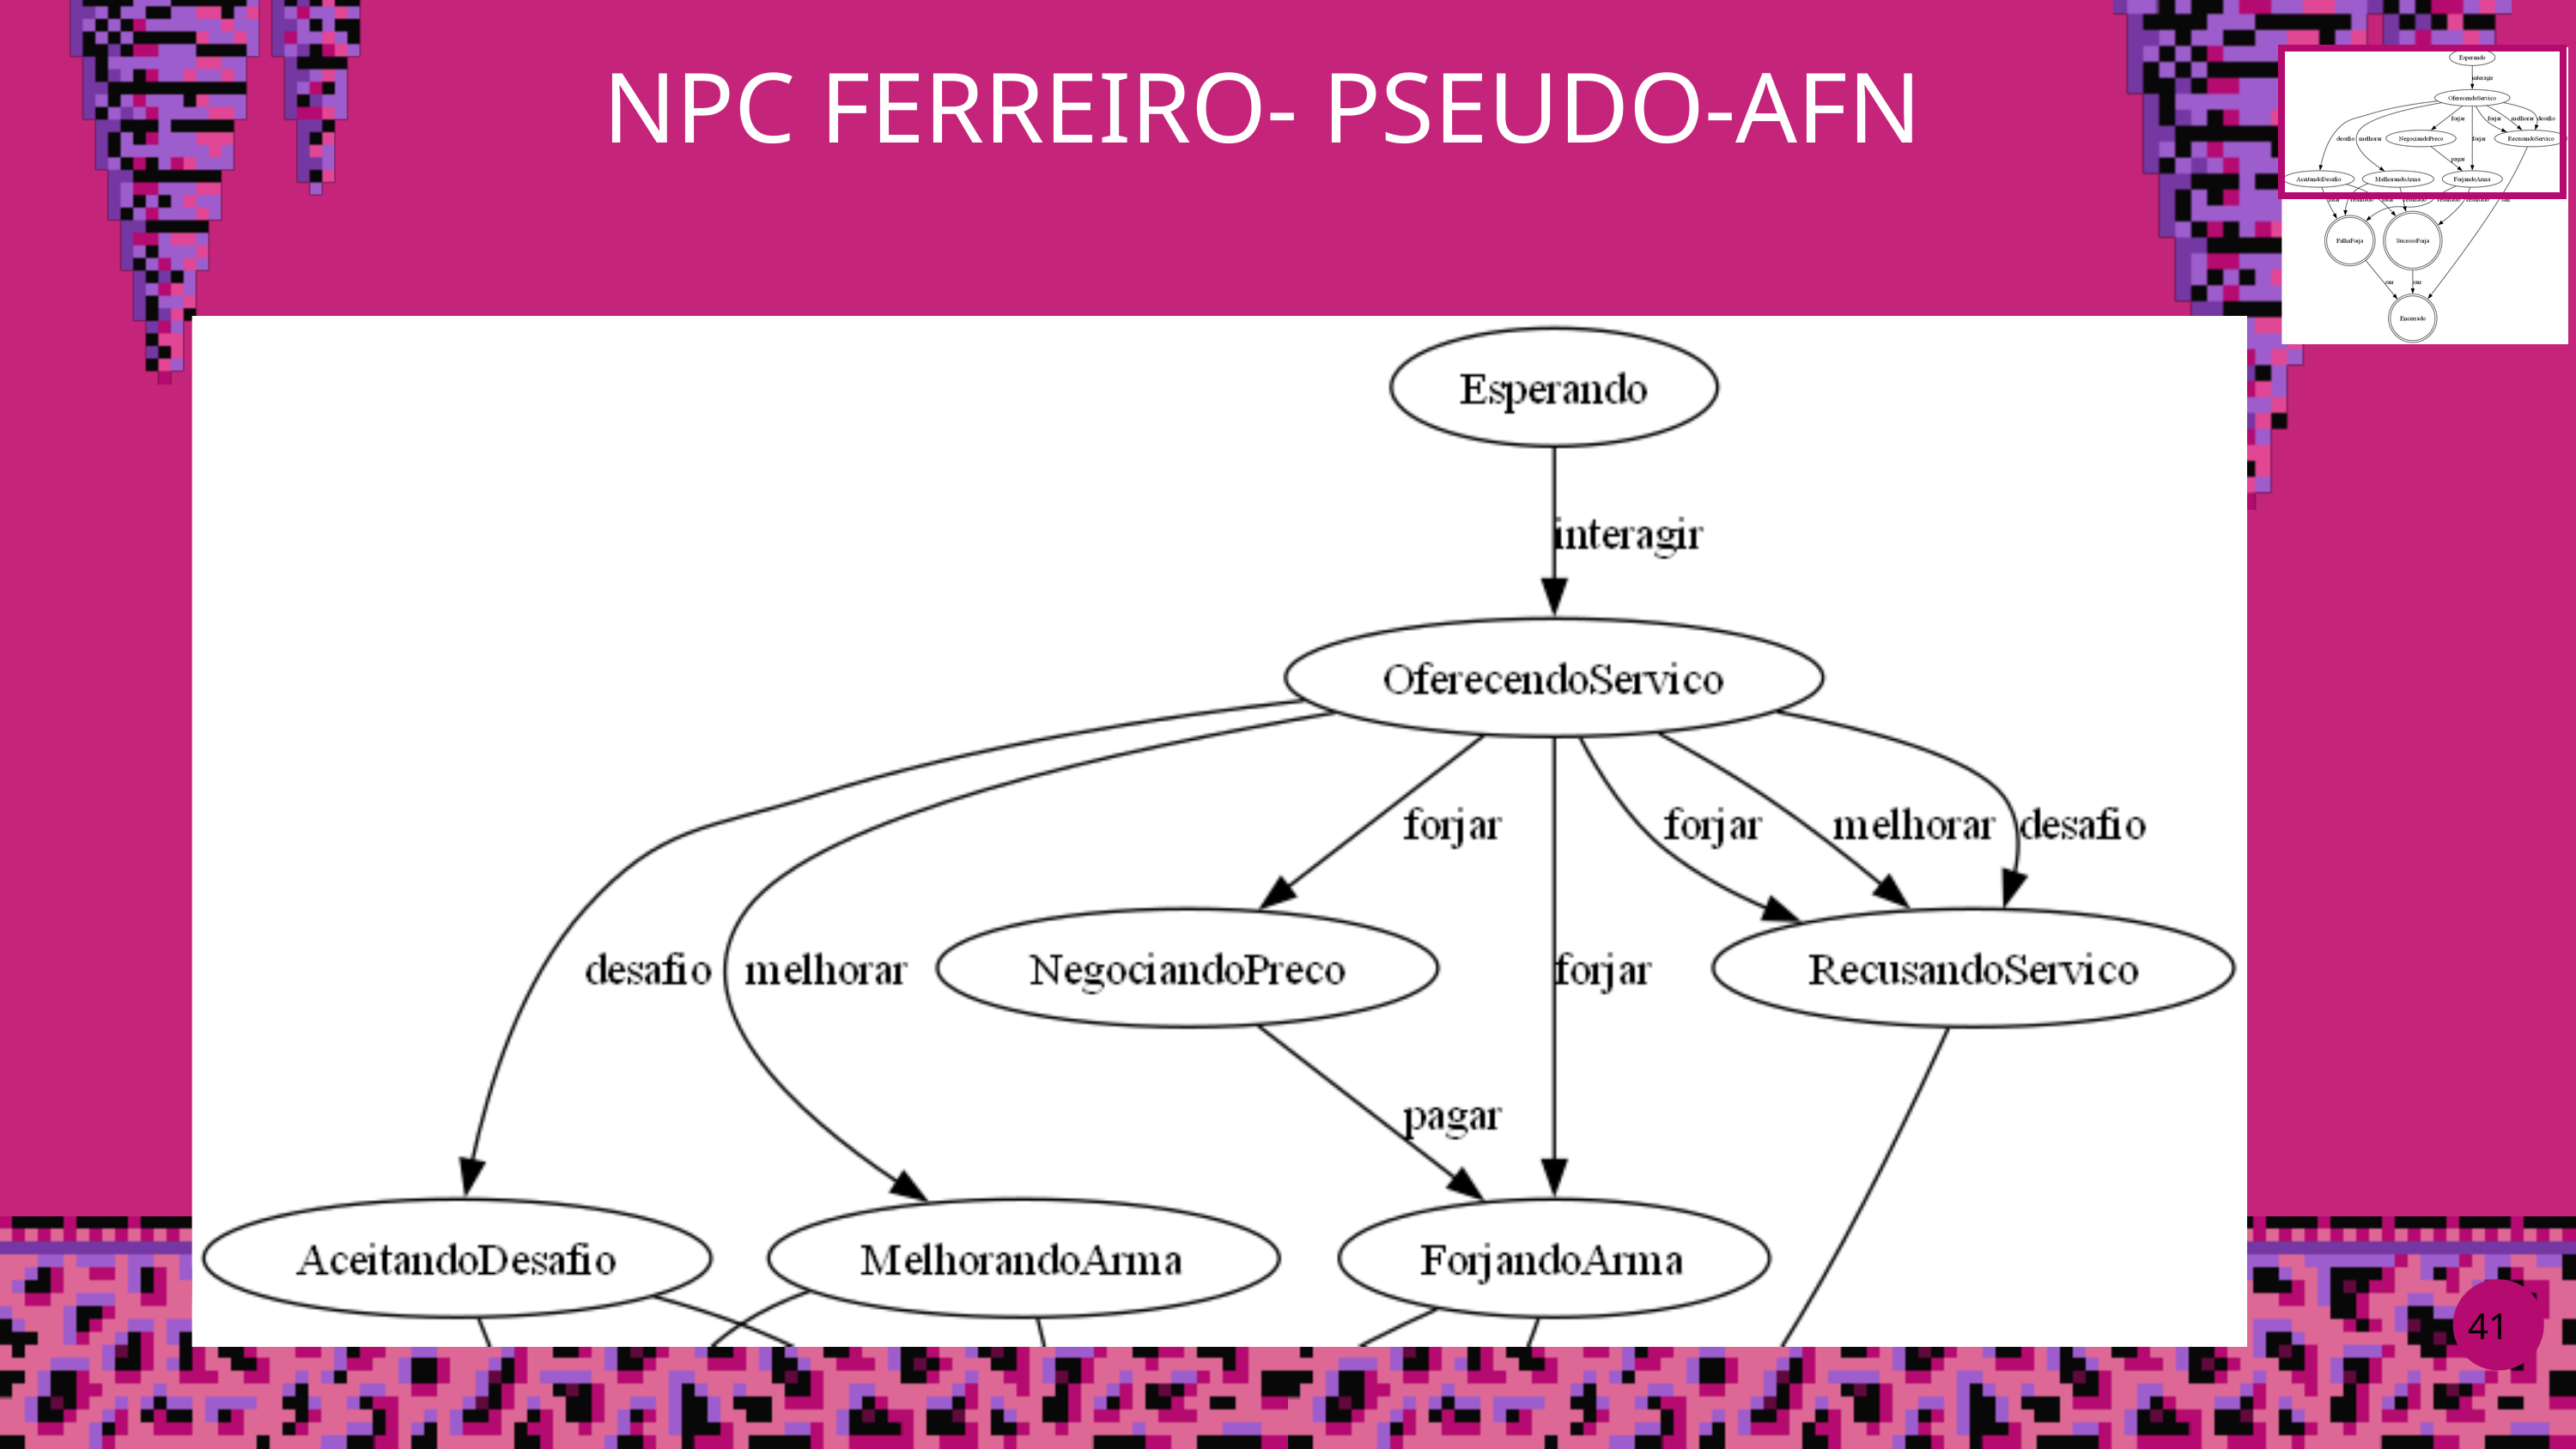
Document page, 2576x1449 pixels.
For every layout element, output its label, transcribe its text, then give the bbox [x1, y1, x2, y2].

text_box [2281, 47, 2564, 197]
text_box [58, 0, 374, 385]
text_box [2112, 0, 2512, 510]
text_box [2452, 1279, 2544, 1371]
text_box [191, 316, 2247, 1347]
text_box NPC FERREIRO- PSEUDO-AFN [568, 26, 1957, 162]
text_box [0, 1216, 1287, 1449]
text_box [2281, 47, 2569, 344]
text_box [1287, 1216, 2576, 1449]
